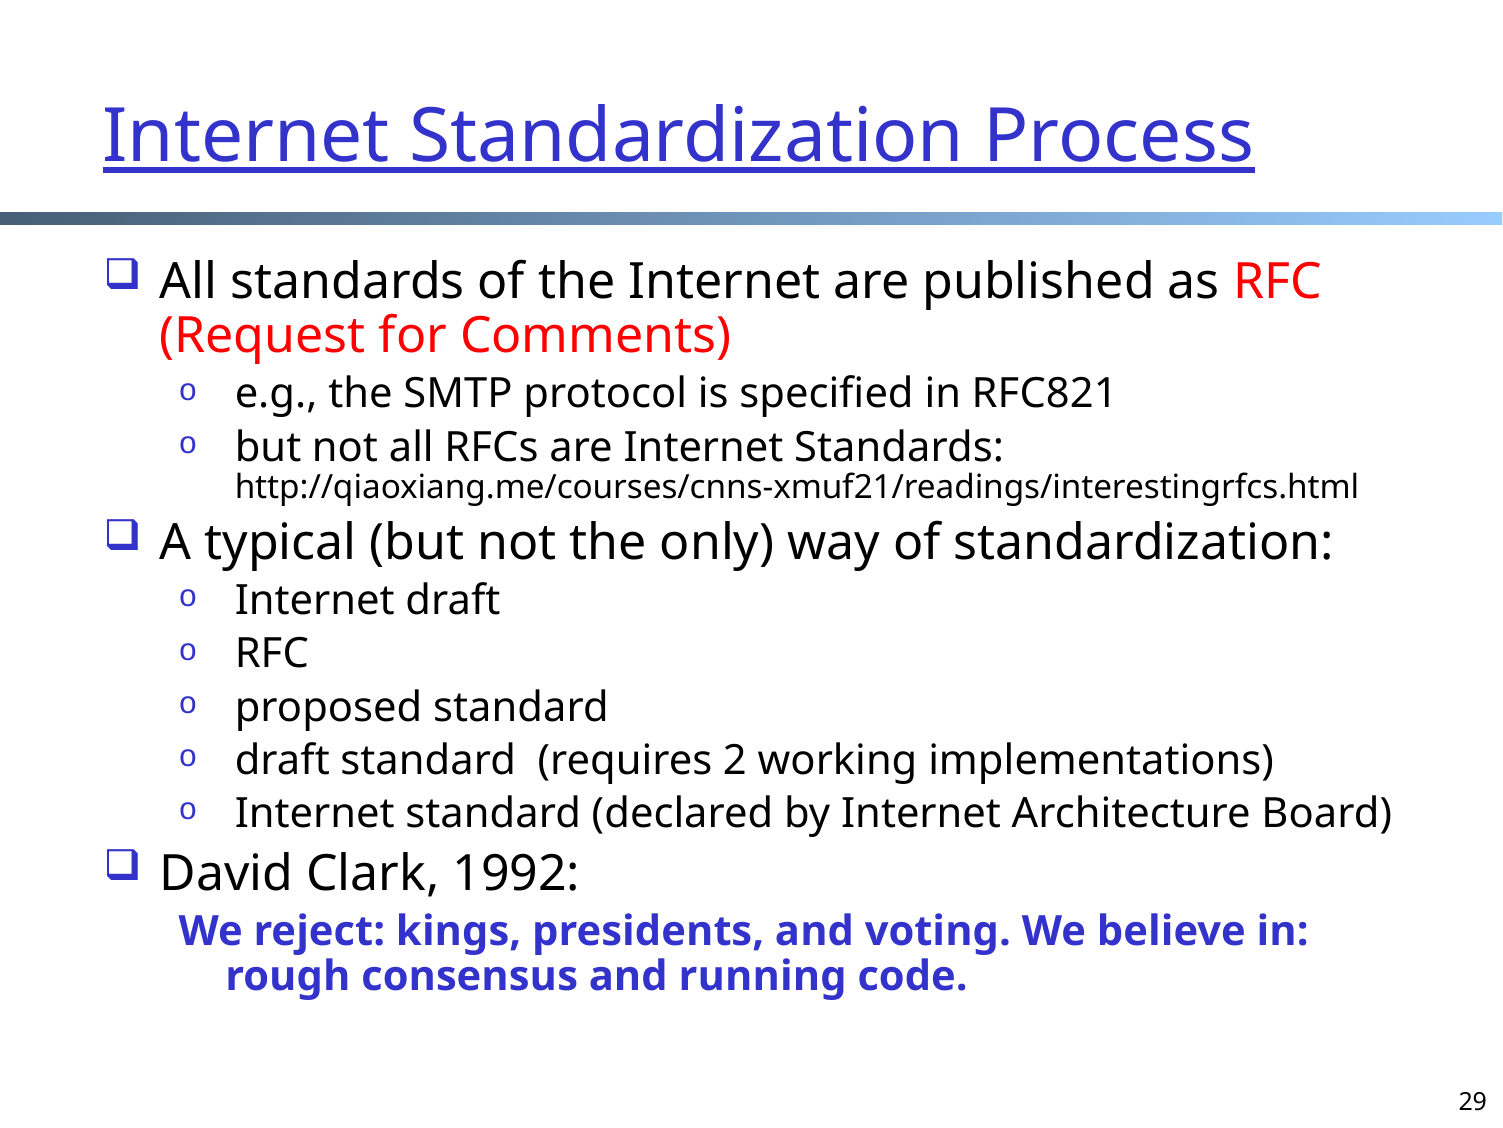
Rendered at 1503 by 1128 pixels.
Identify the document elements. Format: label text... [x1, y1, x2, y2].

text_box All standards of the Internet are published as RFC (Request for Comments) e.g., the SMTP protocol is specified in RFC821 but not all RFCs are Internet Standards: http://qiaoxiang.me/courses/cnns-xmuf21/readings/interestingrfcs.html A typical (but not the only) way of standardization: Internet draft RFC proposed standard draft standard (requires 2 working implementations) Internet standard (declared by Internet Architecture Board) David Clark, 1992: We reject: kings, presidents, and voting. We believe in: rough consensus and running code. [88, 248, 1439, 1063]
title Internet Standardization Process [87, 37, 1365, 226]
slide_number 29 [1151, 1051, 1503, 1128]
